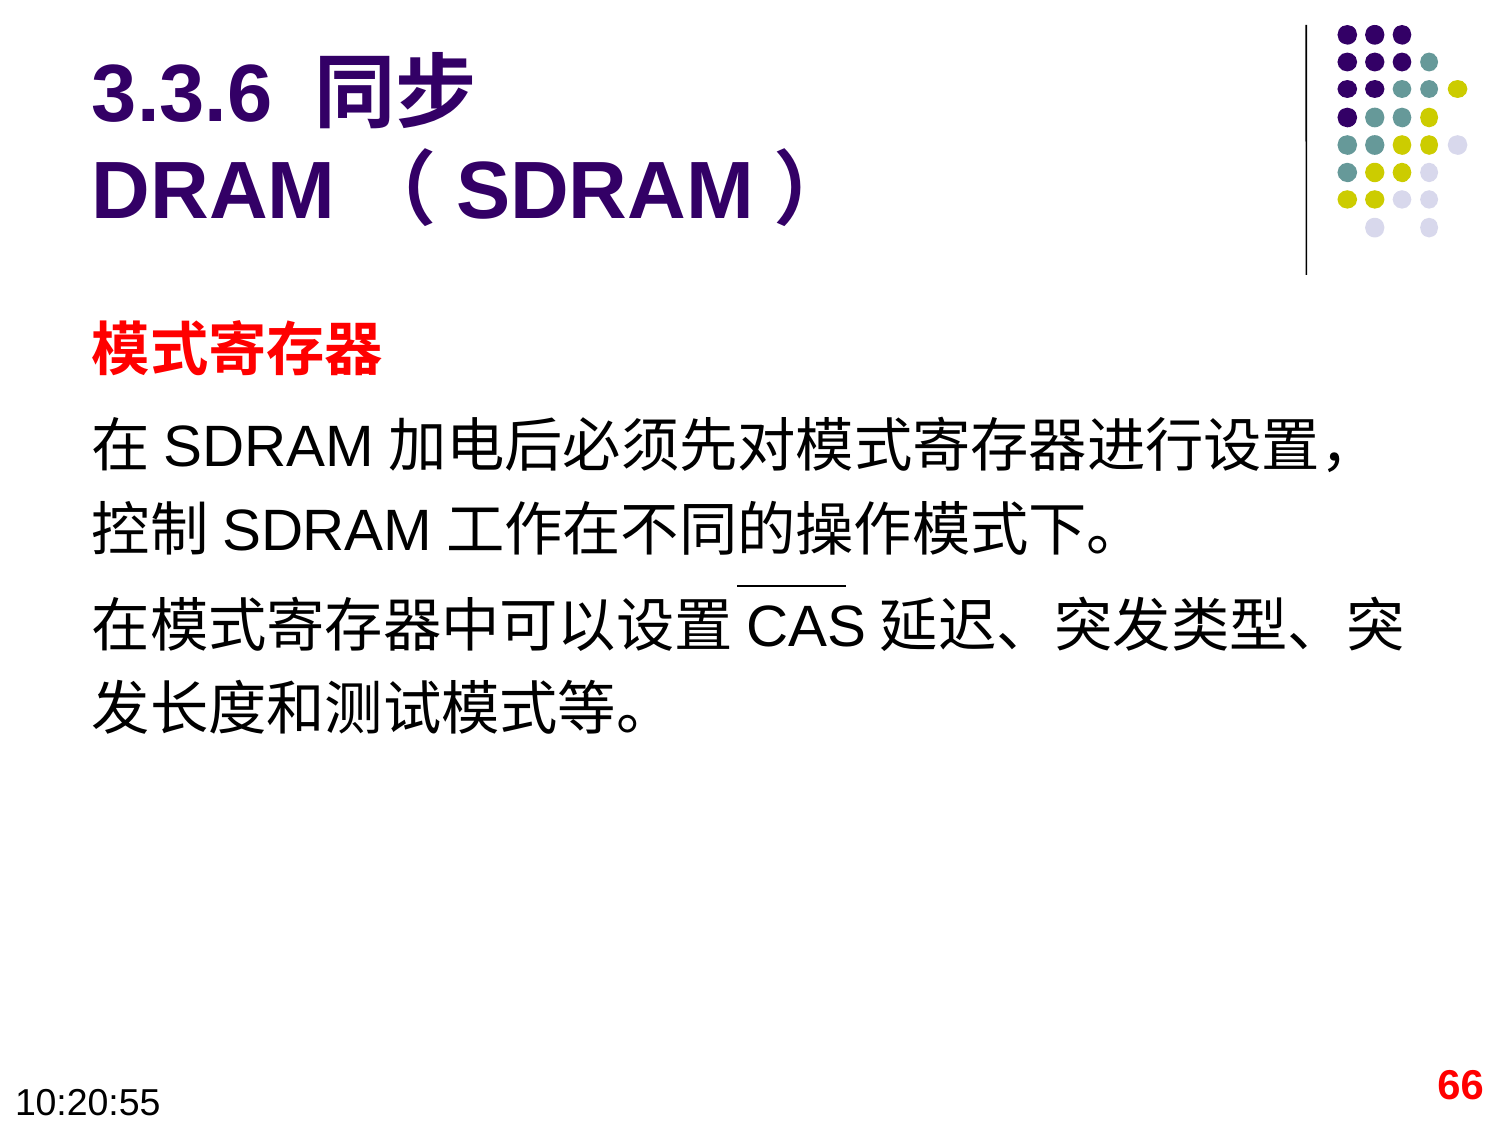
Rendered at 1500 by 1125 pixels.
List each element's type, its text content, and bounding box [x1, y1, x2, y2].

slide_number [0, 1070, 195, 1123]
title 3.3.6 同步DRAM（SDRAM） [76, 101, 1175, 243]
slide_number 66 [1148, 1049, 1499, 1125]
list 模式寄存器 在SDRAM加电后必须先对模式寄存器进行设置，控制SDRAM工作在不同的操作模式下。 在模式寄存器中可以设置CAS延迟、突发类型、突发长度和测试模式等。 [76, 290, 1447, 775]
